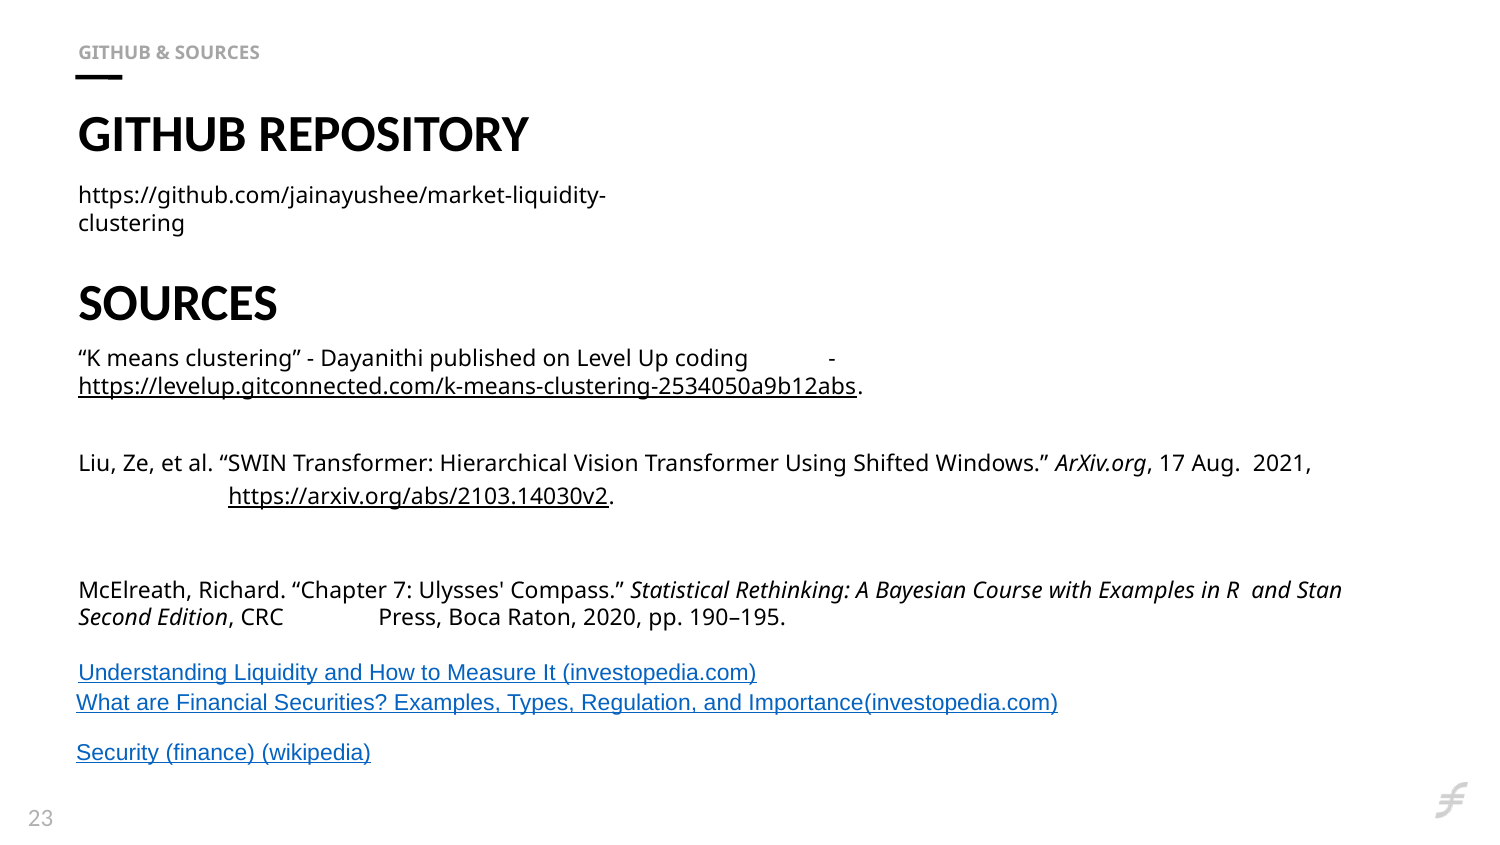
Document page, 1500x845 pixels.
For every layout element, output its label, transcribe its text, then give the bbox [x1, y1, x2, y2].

picture [1435, 782, 1468, 819]
text_box “K means clustering” - Dayanithi published on Level Up coding - https://levelup.gitconnected.com/k-means-clustering-2534050a9b12abs. Liu, Ze, et al. “SWIN Transformer: Hierarchical Vision Transformer Using Shifted Windows.” ArXiv.org, 17 Aug. 2021, https://arxiv.org/abs/2103.14030v2. McElreath, Richard. “Chapter 7: Ulysses' Compass.” Statistical Rethinking: A Bayesian Course with Examples in R and Stan Second Edition, CRC Press, Boca Raton, 2020, pp. 190–195. Understanding Liquidity and How to Measure It (investopedia.com) What are Financial Securities? Examples, Types, Regulation, and Importance(investopedia.com) Security (finance) (wikipedia) [76, 341, 1383, 836]
text_box https://github.com/jainayushee/market-liquidity-clustering [76, 178, 695, 236]
title GITHUB REPOSITORY [76, 236, 532, 241]
text_box GITHUB & SOURCES [76, 38, 290, 63]
title GITHUB REPOSITORY [76, 97, 532, 178]
text_box 23 [25, 799, 56, 832]
text_box SOURCES [76, 266, 280, 332]
